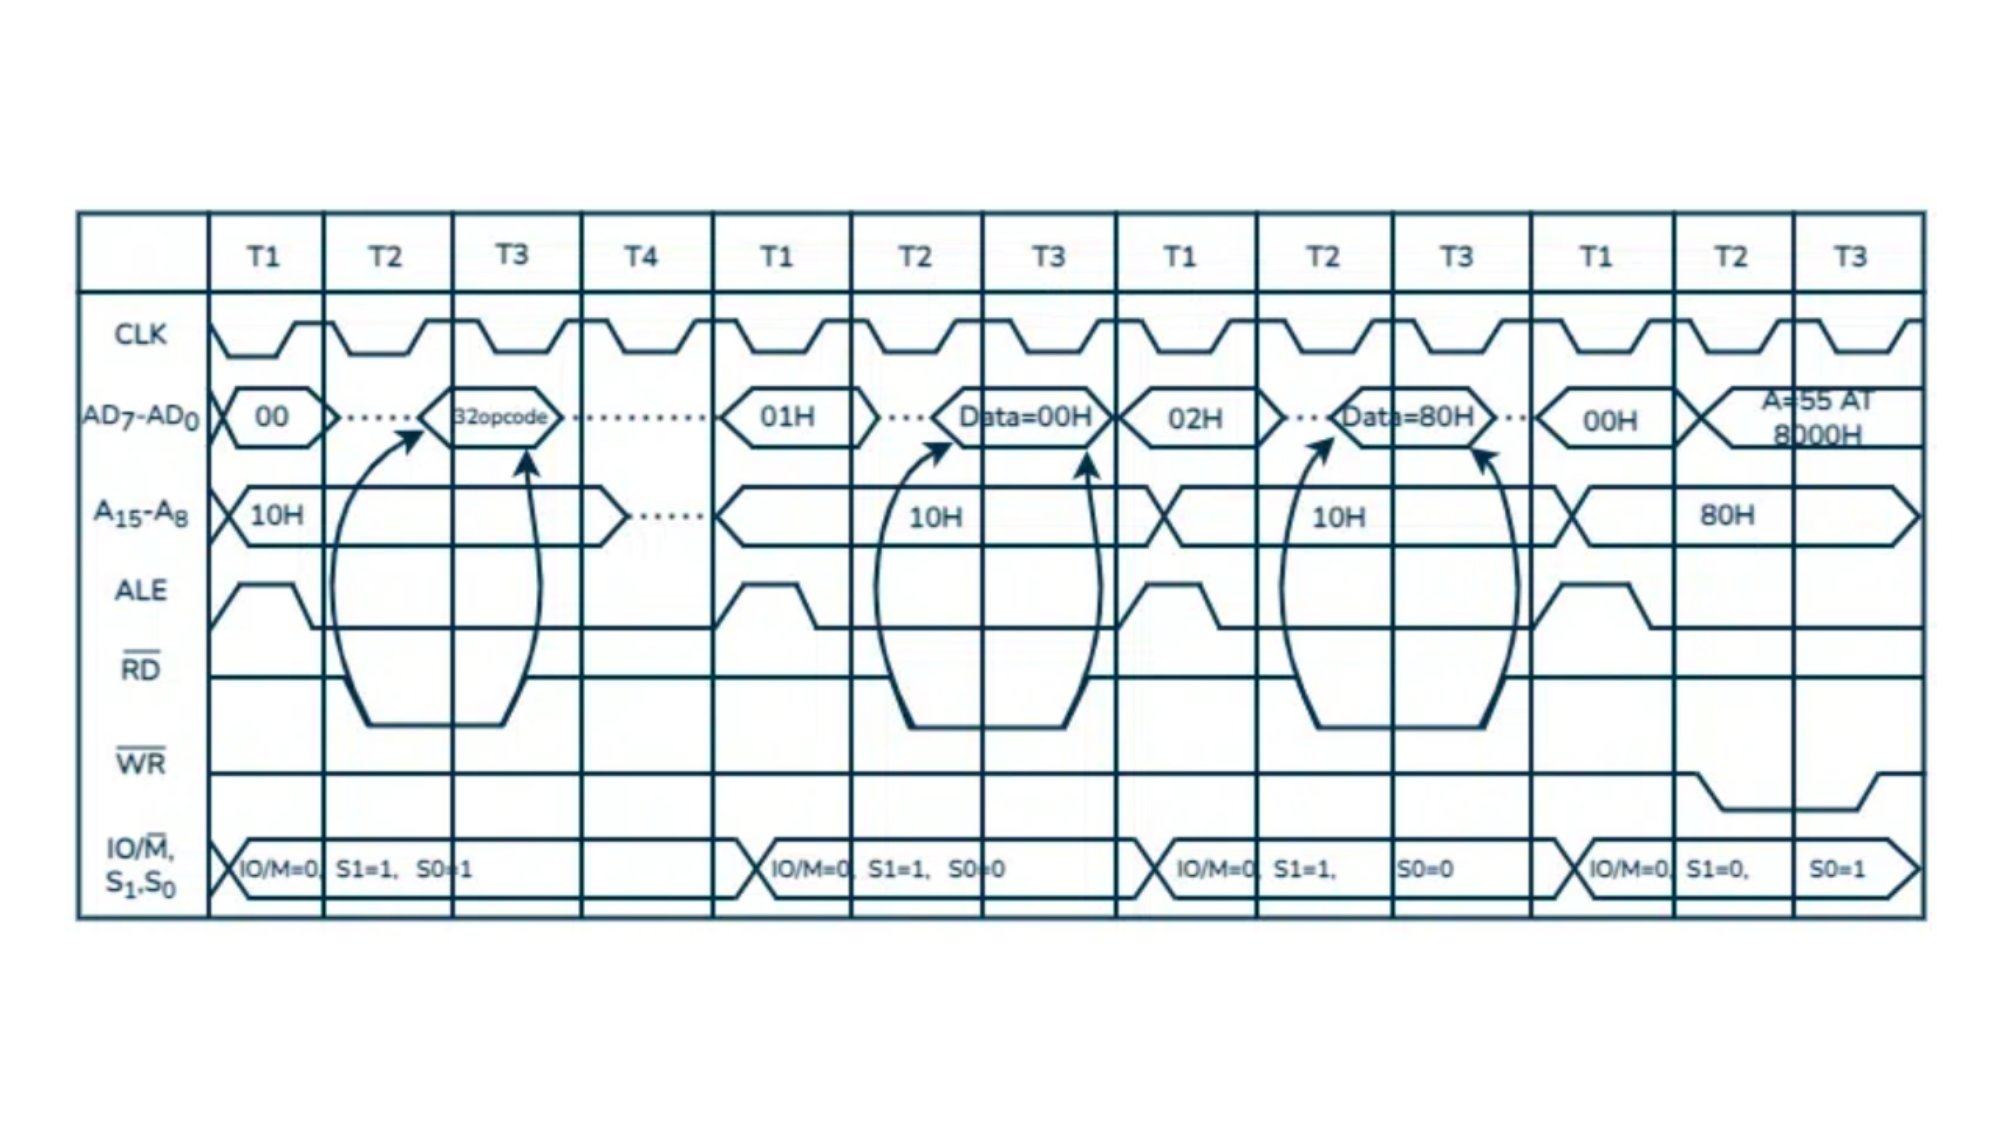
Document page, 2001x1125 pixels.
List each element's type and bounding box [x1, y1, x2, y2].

picture [63, 189, 1937, 936]
